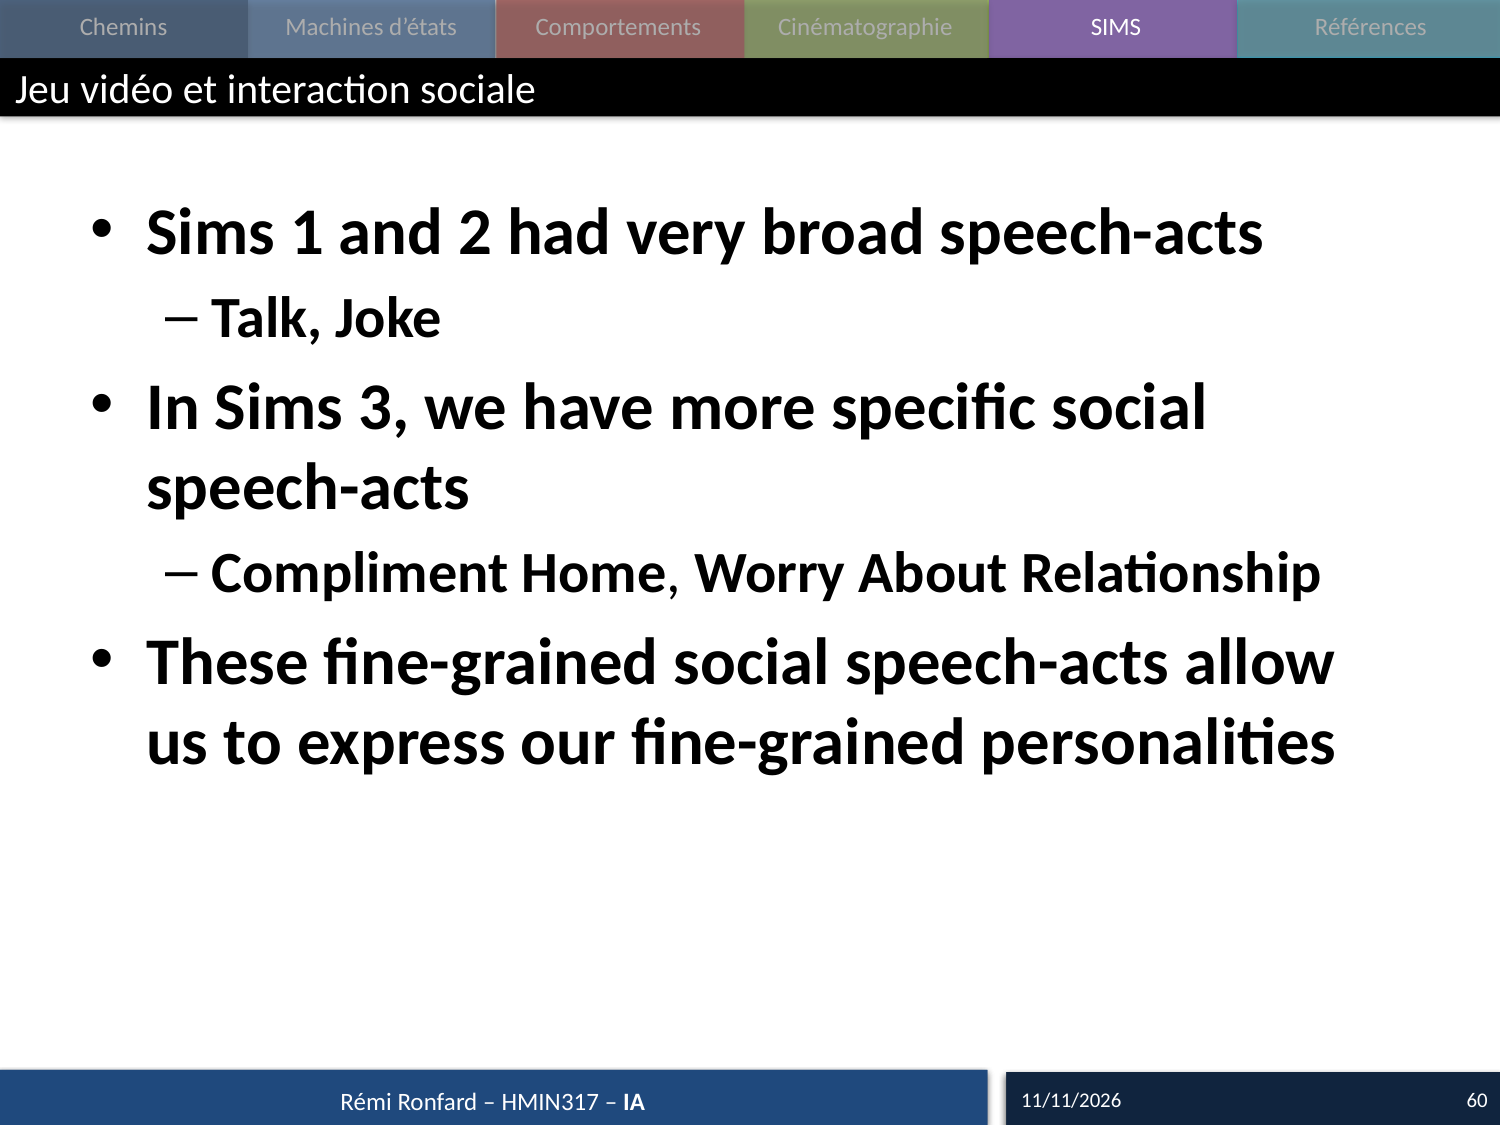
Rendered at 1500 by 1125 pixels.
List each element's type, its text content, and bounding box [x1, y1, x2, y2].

title Jeu vidéo et interaction sociale [0, 58, 1500, 117]
list Sims 1 and 2 had very broad speech-acts Talk, Joke In Sims 3, we have more specific social speech-acts Compliment Home, Worry About Relationship These fine-grained social speech-acts allow us to express our fine-grained personalities [75, 179, 1425, 1005]
footer Rémi Ronfard – HMIN317 – IA [0, 1072, 988, 1125]
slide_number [1006, 1070, 1153, 1125]
slide_number 60 [1153, 1071, 1500, 1125]
